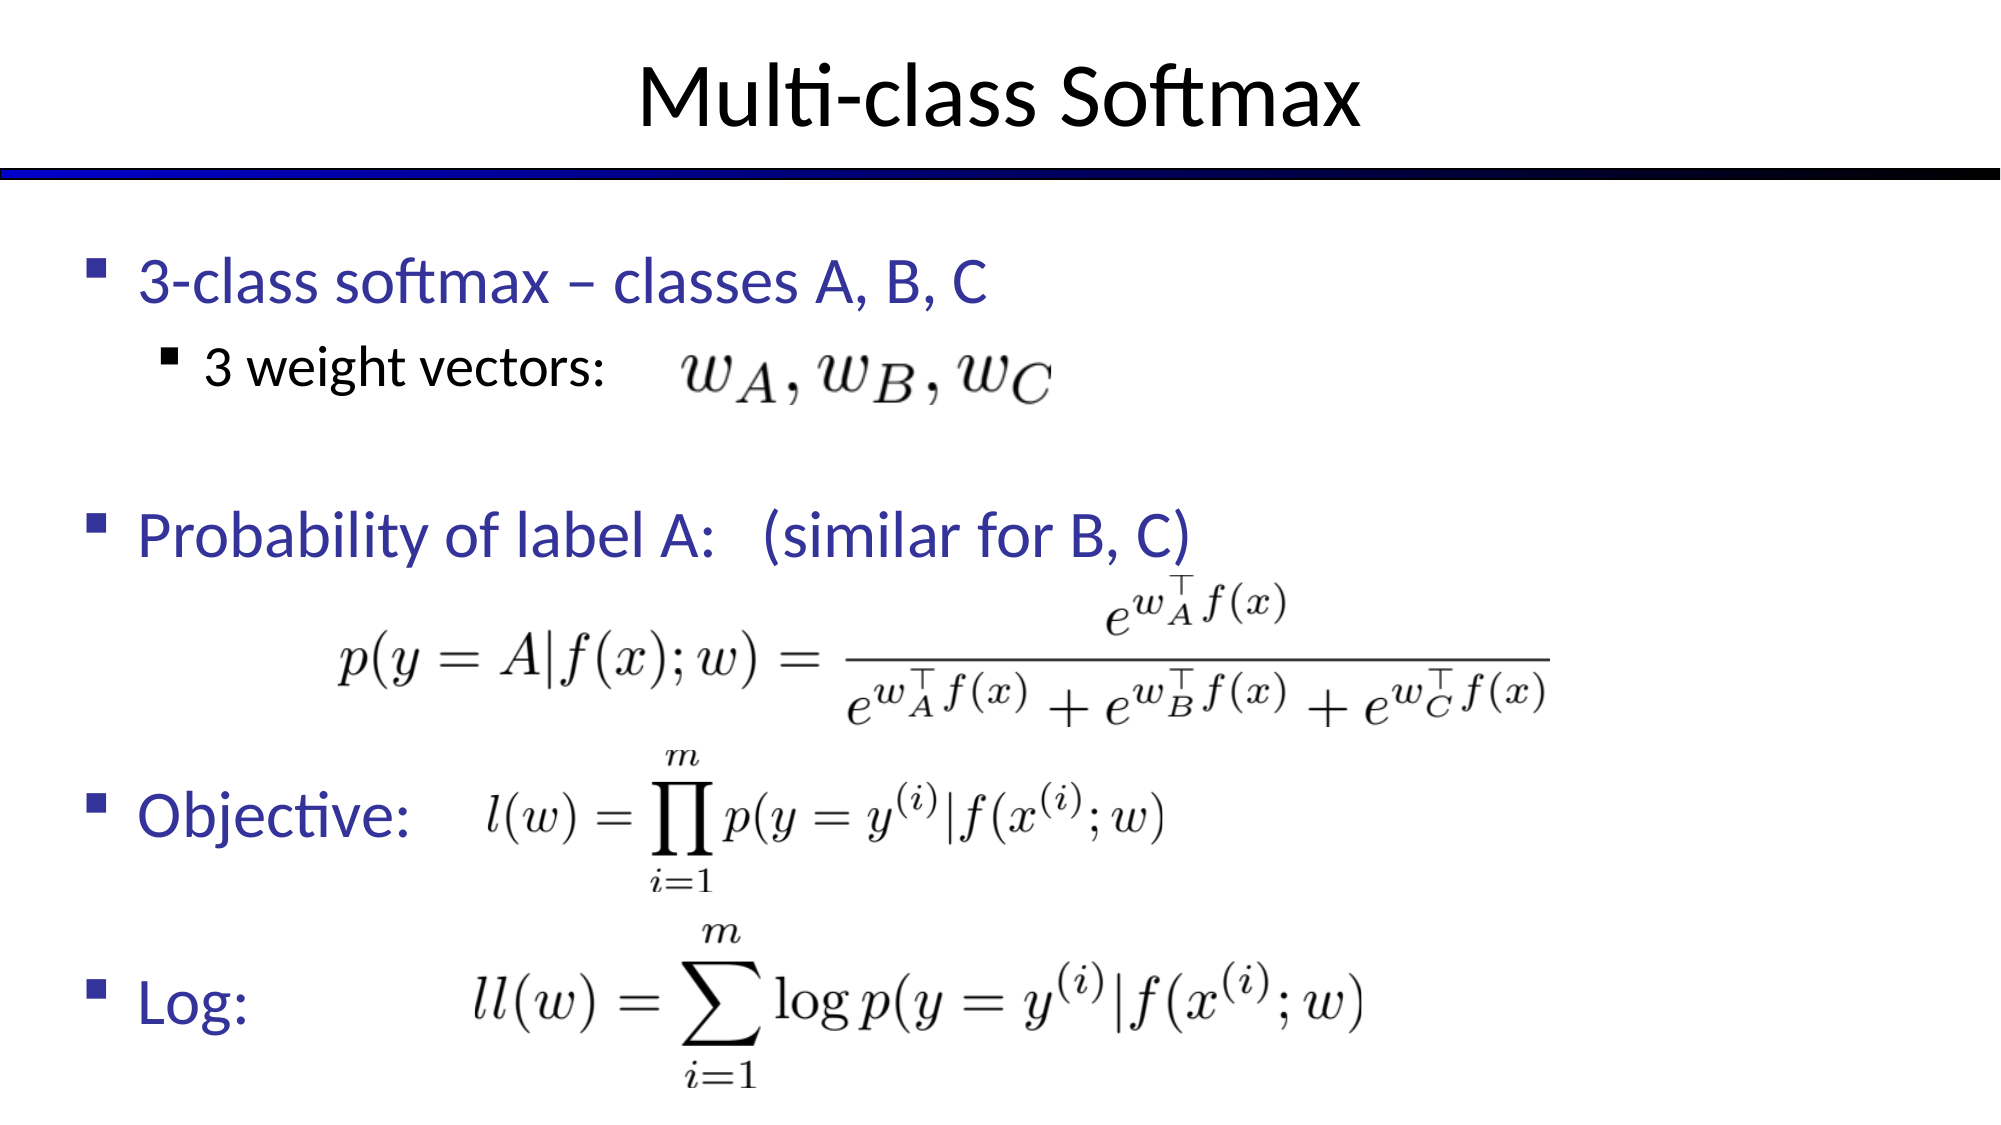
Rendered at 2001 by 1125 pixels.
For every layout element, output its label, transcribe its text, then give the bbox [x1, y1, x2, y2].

picture [474, 924, 1362, 1088]
picture [487, 749, 1163, 892]
picture [337, 574, 1551, 727]
picture [680, 354, 1052, 406]
list 3-class softmax – classes A, B, C 3 weight vectors: Probability of label A: (similar for B, C) Objective: Log: [66, 228, 1934, 1006]
title Multi-class Softmax [0, 0, 2000, 184]
